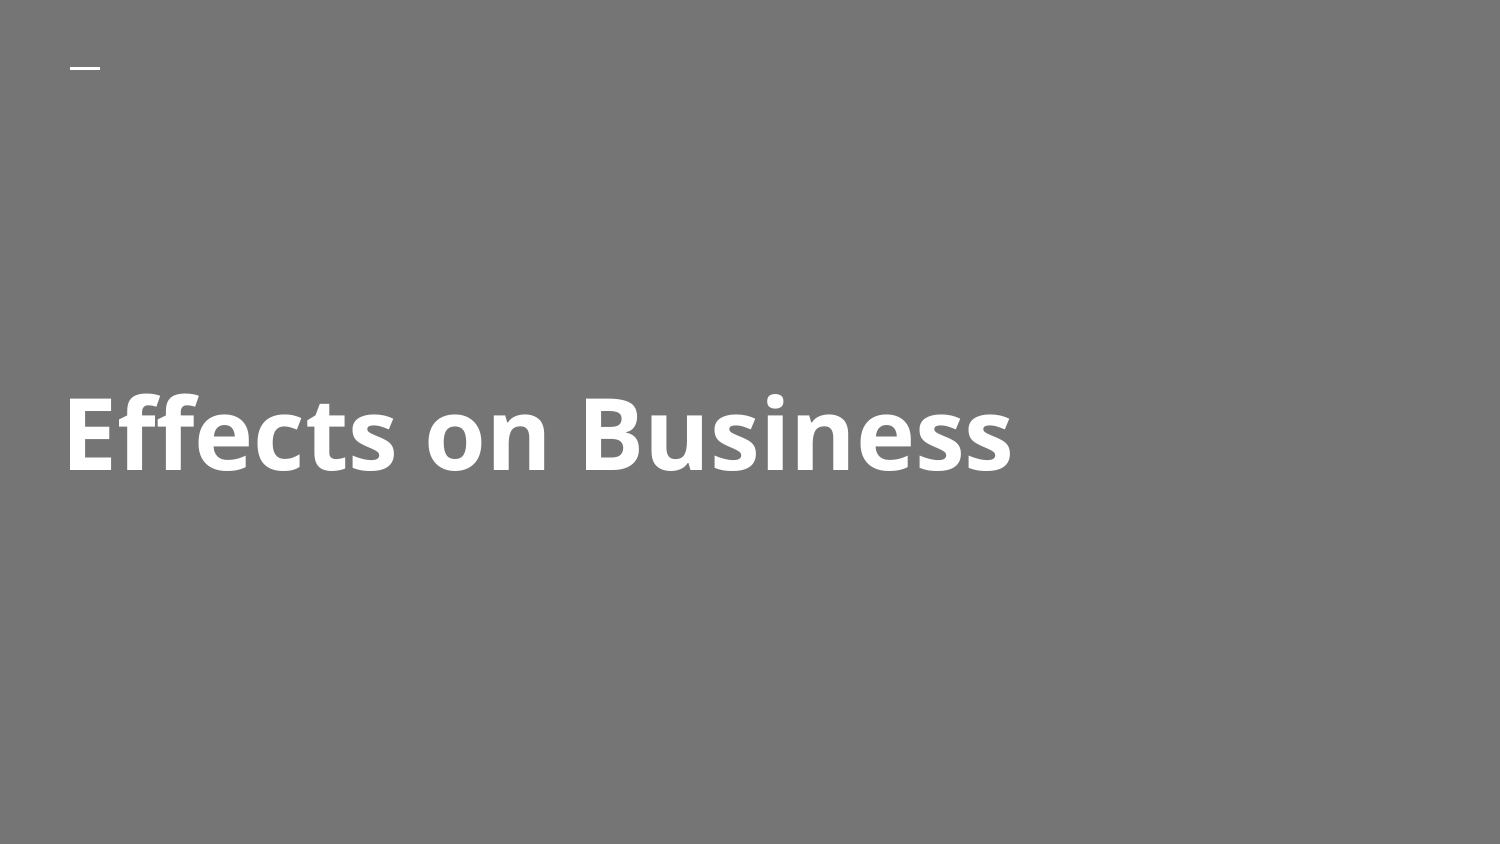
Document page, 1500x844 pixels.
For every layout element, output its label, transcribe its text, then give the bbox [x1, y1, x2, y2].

title Effects on Business [46, 116, 1071, 746]
